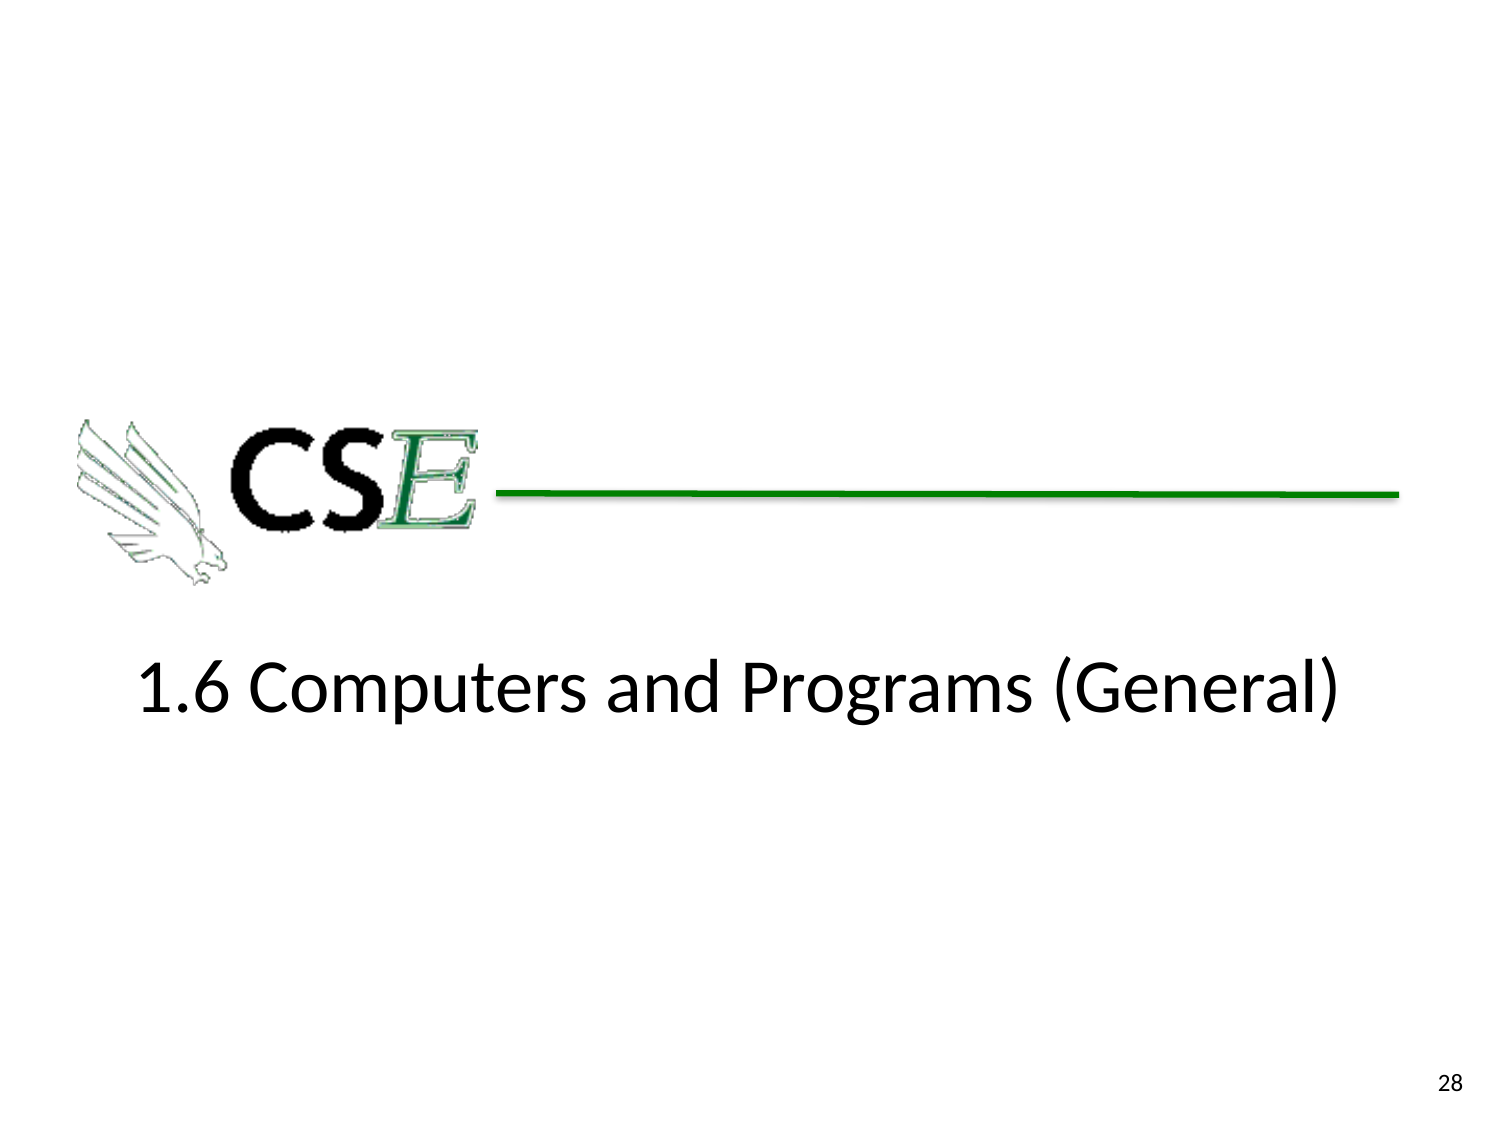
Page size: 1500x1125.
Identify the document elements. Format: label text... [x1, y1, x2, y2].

slide_number 28 [1418, 1051, 1479, 1112]
picture [76, 418, 478, 588]
title 1.6 Computers and Programs (General) [77, 587, 1400, 776]
